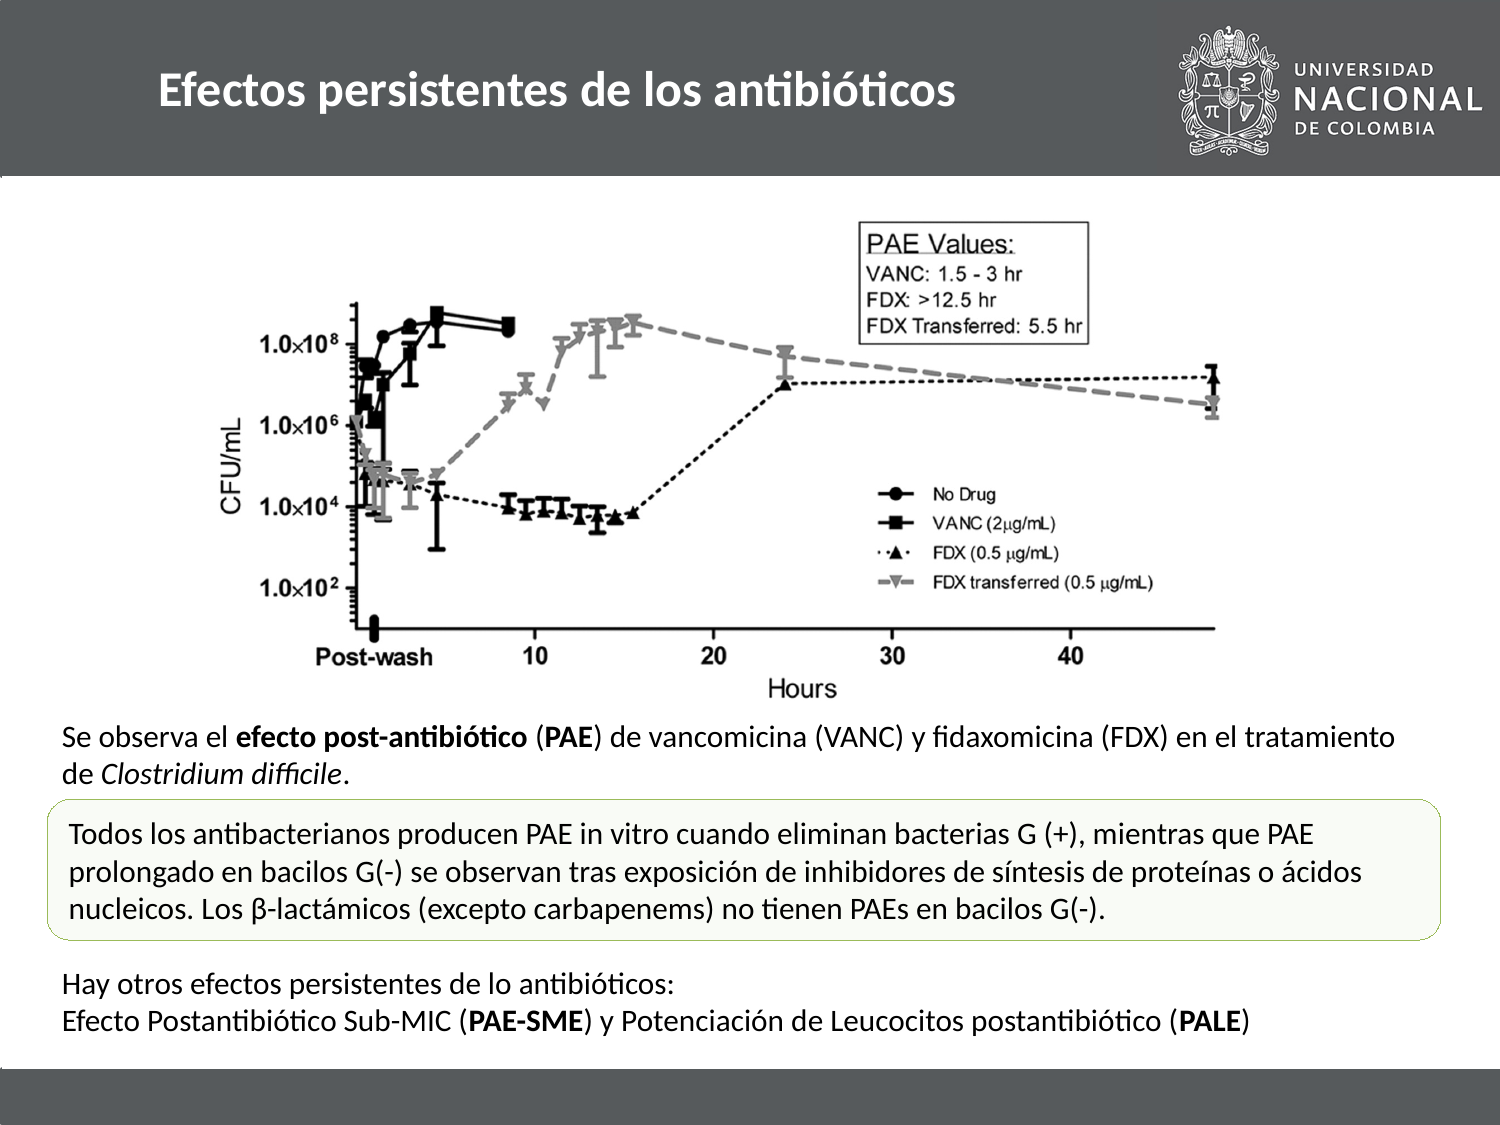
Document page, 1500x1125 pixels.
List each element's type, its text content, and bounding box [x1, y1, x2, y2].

picture [0, 0, 1500, 1125]
text_box Se observa el efecto post-antibiótico (PAE) de vancomicina (VANC) y fidaxomicina (FDX) en el tratamiento de Clostridium difficile. [47, 708, 1441, 798]
text_box Hay otros efectos persistentes de lo antibióticos: Efecto Postantibiótico Sub-MIC (PAE-SME) y Potenciación de Leucocitos postantibiótico (PALE) [47, 955, 1441, 1046]
text_box Todos los antibacterianos producen PAE in vitro cuando eliminan bacterias G (+), mientras que PAE prolongado en bacilos G(-) se observan tras exposición de inhibidores de síntesis de proteínas o ácidos nucleicos. Los β-lactámicos (excepto carbapenems) no tienen PAEs en bacilos G(-). [47, 799, 1441, 941]
title Efectos persistentes de los antibióticos [0, 0, 1117, 173]
